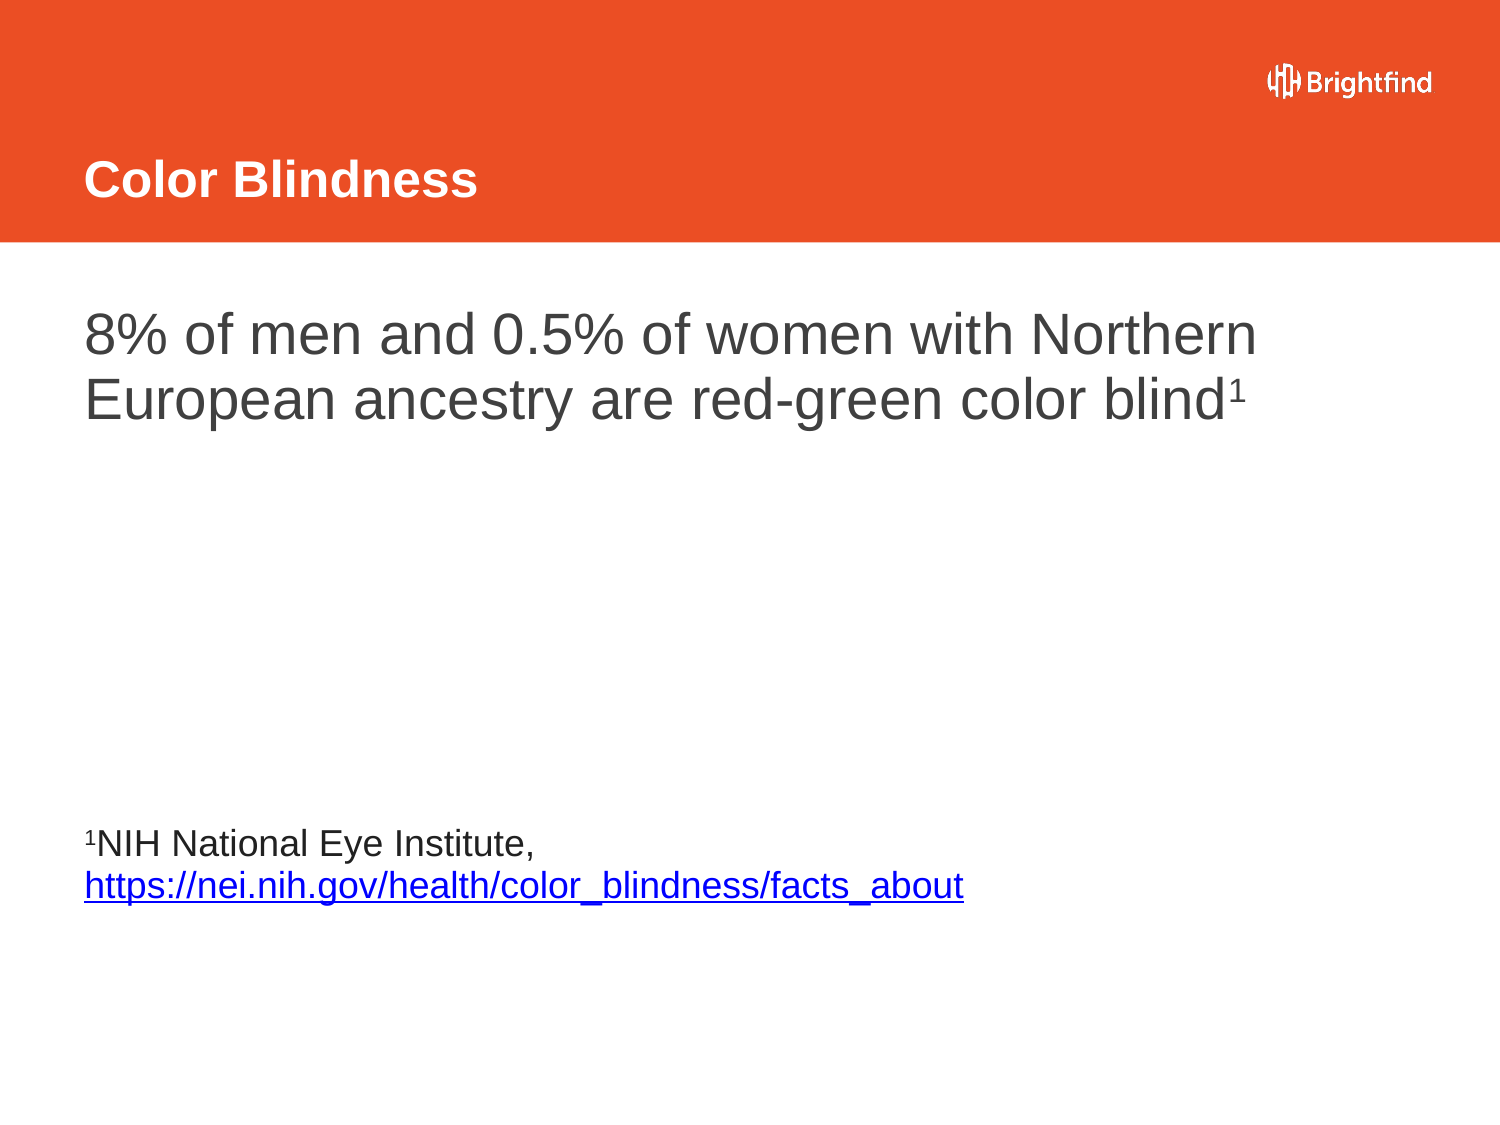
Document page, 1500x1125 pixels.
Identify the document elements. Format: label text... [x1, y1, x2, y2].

list 8% of men and 0.5% of women with Northern European ancestry are red-green color blind1 1NIH National Eye Institute, https://nei.nih.gov/health/color_blindness/facts_about [69, 294, 1428, 1046]
title Color Blindness [68, 143, 1428, 217]
